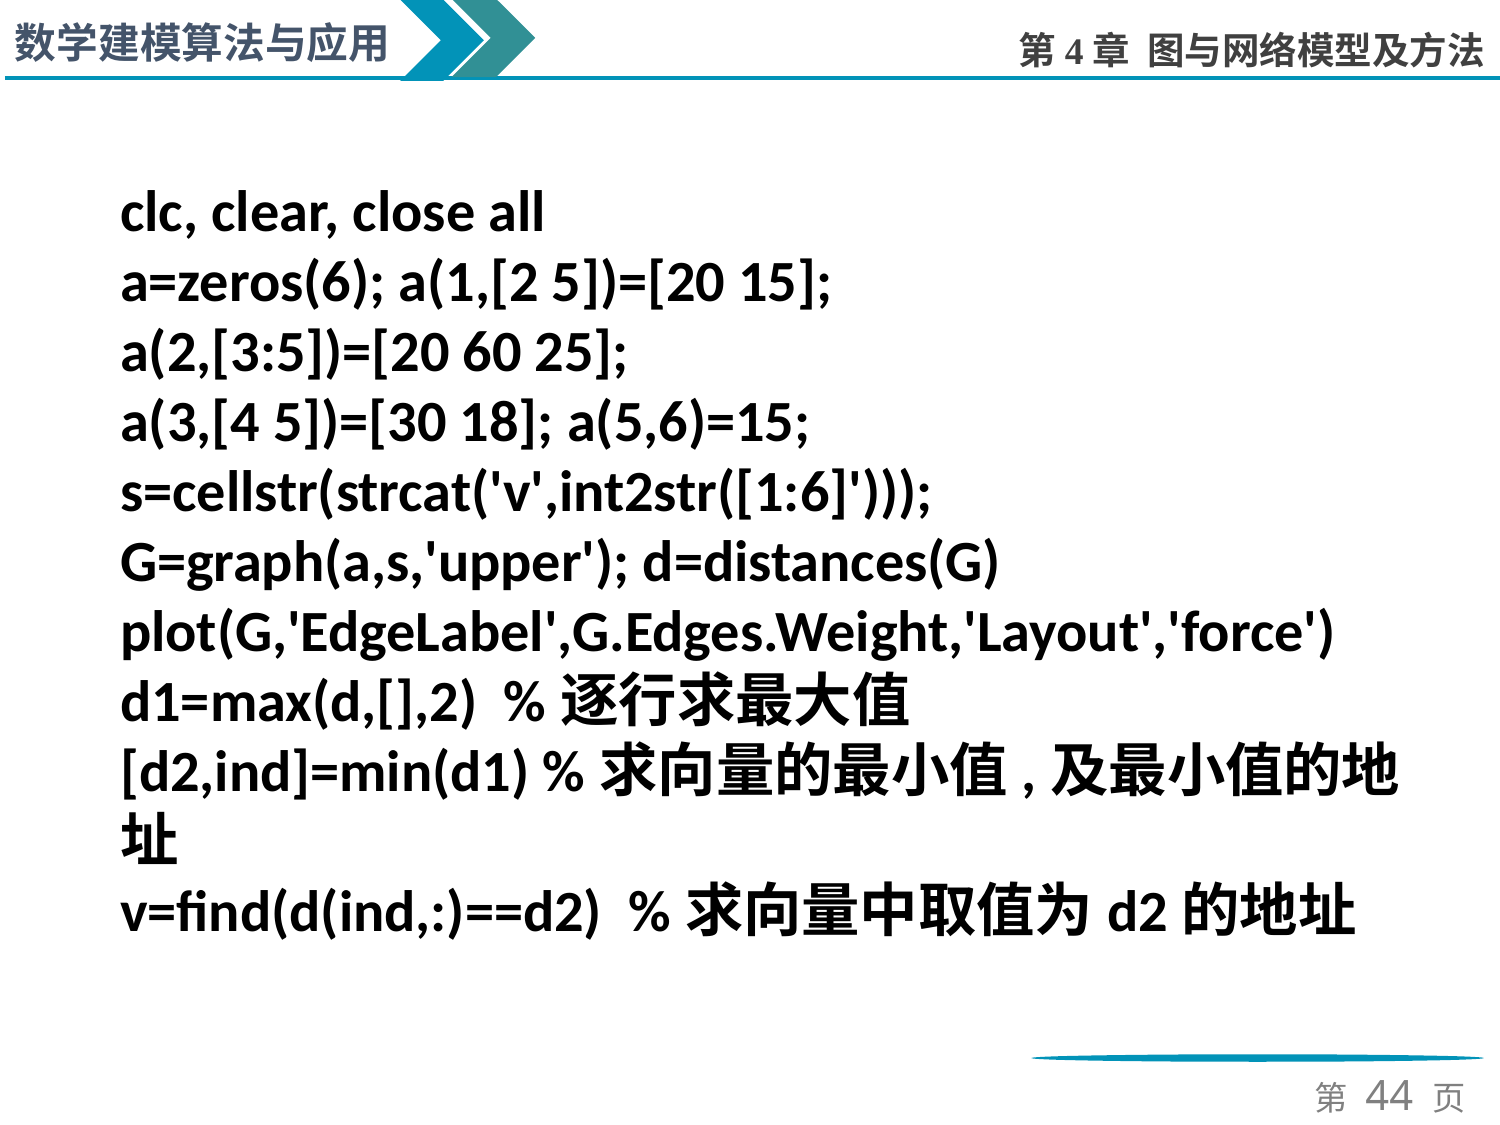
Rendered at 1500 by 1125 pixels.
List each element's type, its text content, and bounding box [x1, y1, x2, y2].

text_box clc, clear, close all a=zeros(6); a(1,[2 5])=[20 15]; a(2,[3:5])=[20 60 25]; a(3,[4 5])=[30 18]; a(5,6)=15; s=cellstr(strcat('v',int2str([1:6]'))); G=graph(a,s,'upper'); d=distances(G) plot(G,'EdgeLabel',G.Edges.Weight,'Layout','force') d1=max(d,[],2) %逐行求最大值 [d2,ind]=min(d1) %求向量的最小值,及最小值的地址 v=find(d(ind,:)==d2) %求向量中取值为d2的地址 [105, 166, 1465, 951]
